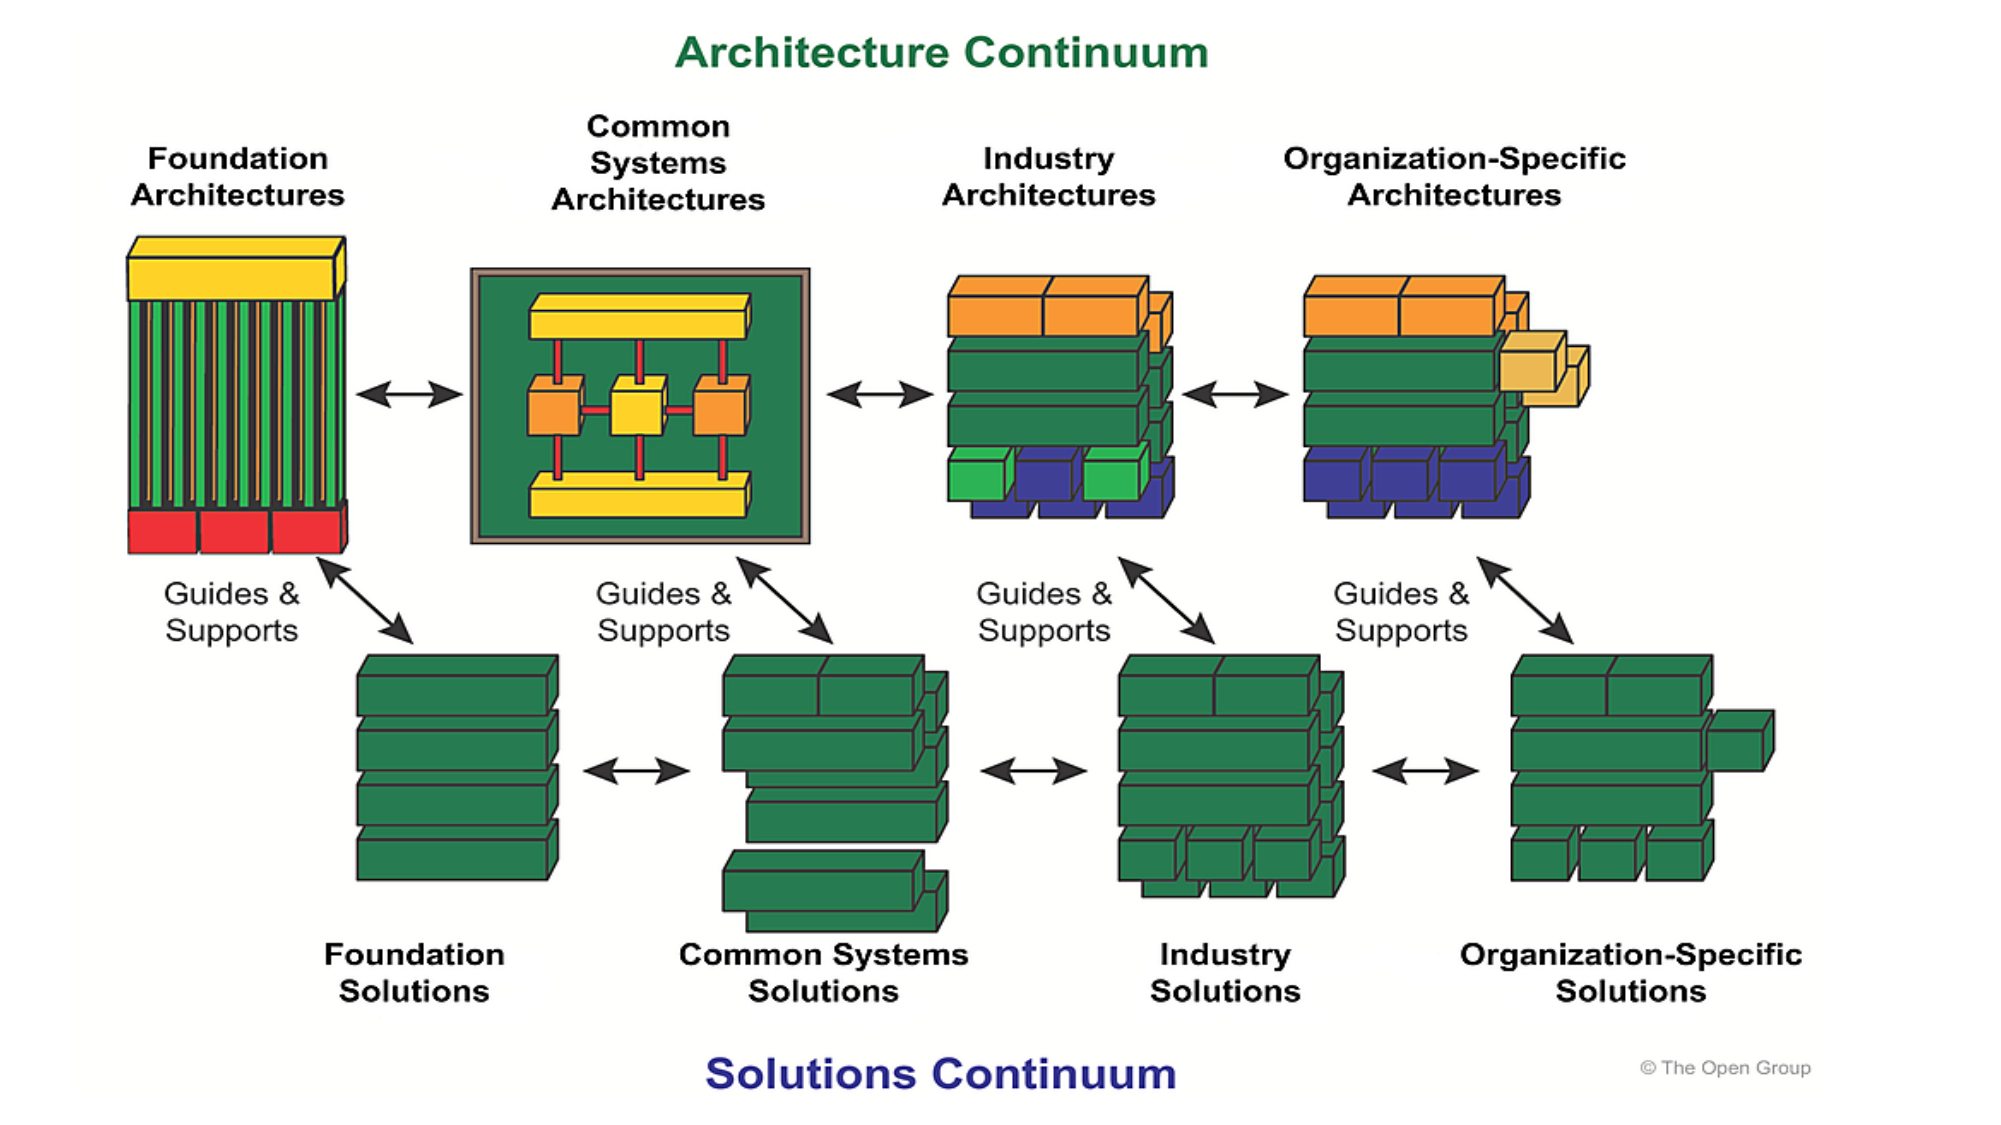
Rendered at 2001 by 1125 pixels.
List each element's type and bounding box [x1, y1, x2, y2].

list [73, 27, 1826, 1098]
